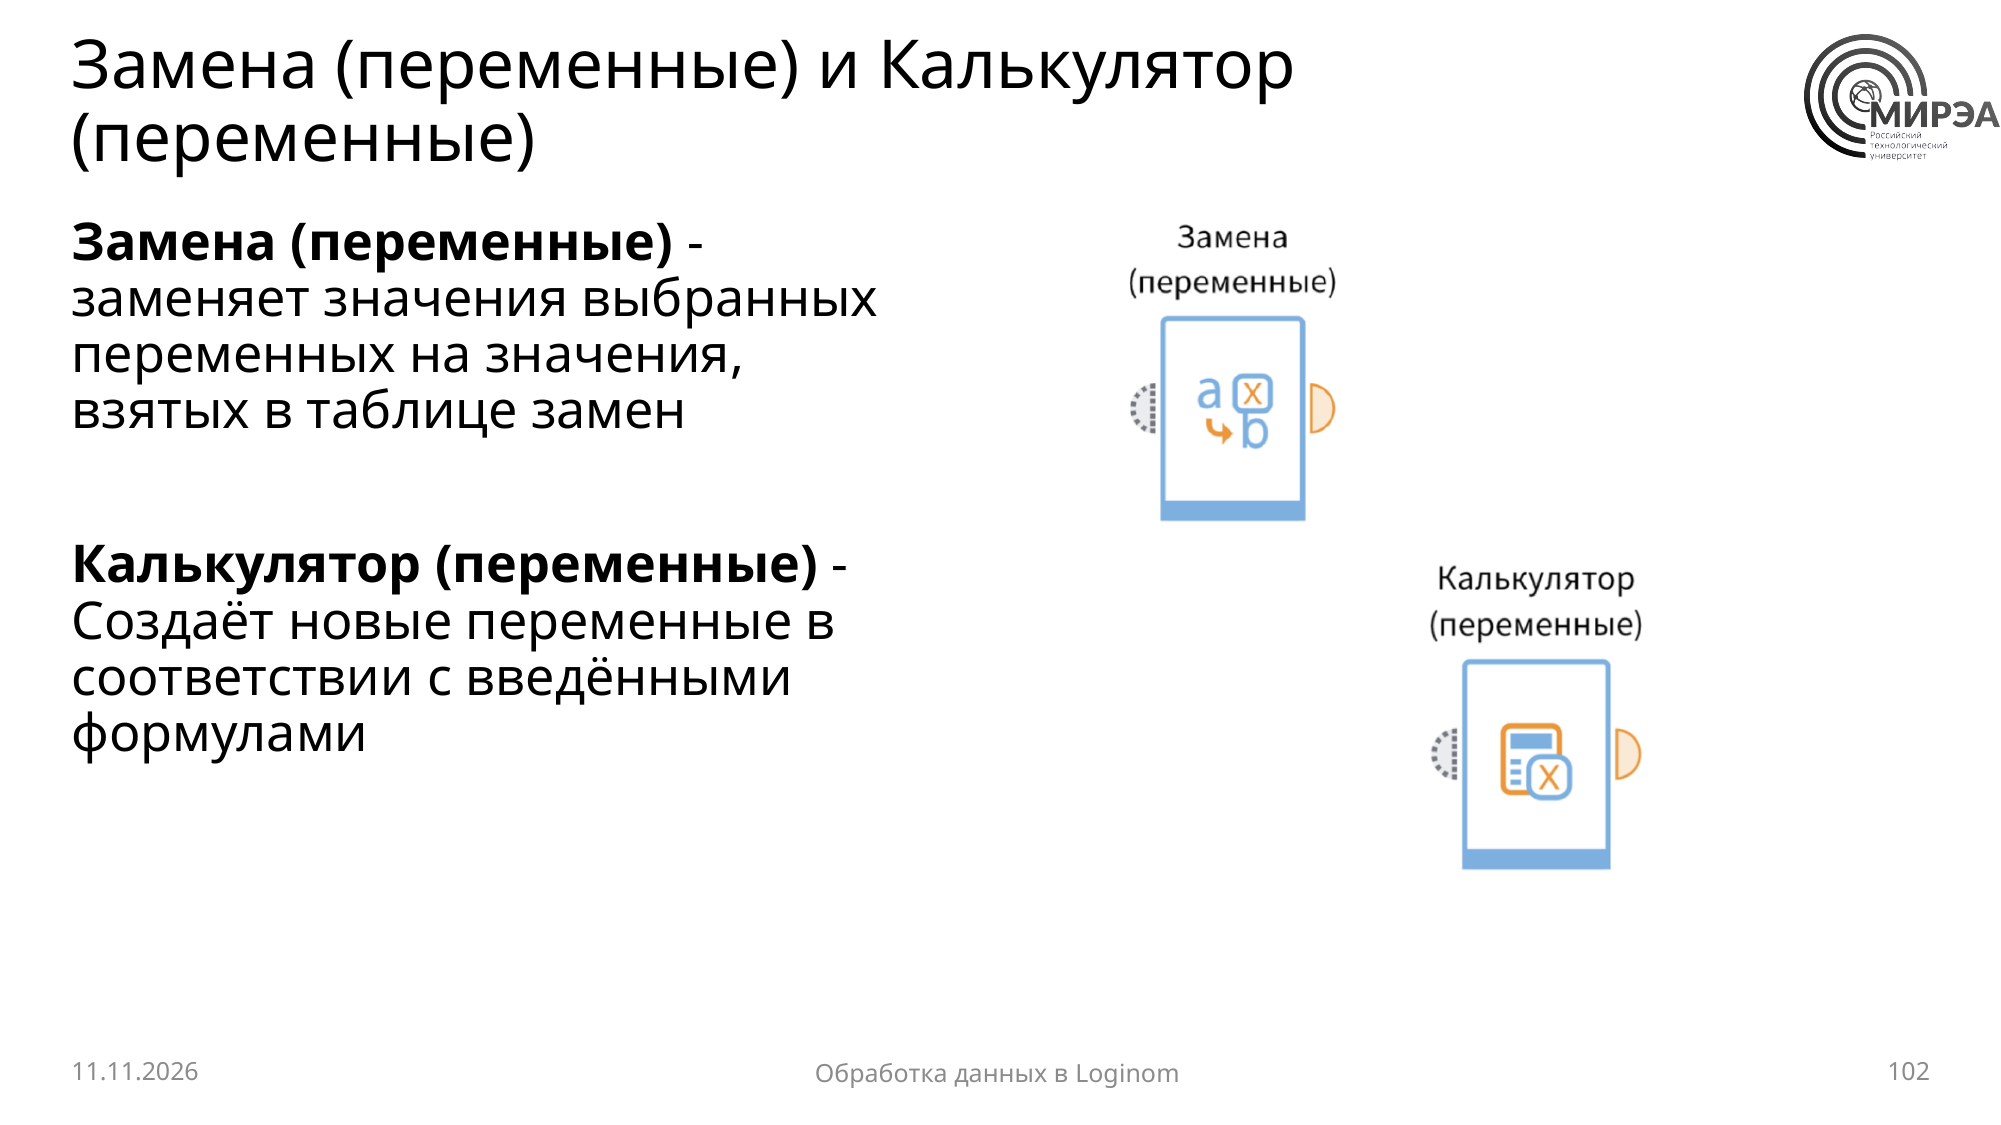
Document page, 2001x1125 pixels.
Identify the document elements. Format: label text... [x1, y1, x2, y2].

picture [1118, 215, 1350, 538]
slide_number 102 [1494, 1042, 1945, 1103]
picture [1804, 34, 2000, 161]
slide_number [56, 1042, 507, 1103]
title Замена (переменные) и Калькулятор (переменные) [56, 22, 1792, 185]
picture [1422, 559, 1654, 871]
list Замена (переменные) - заменяет значения выбранных переменных на значения, взятых в таблице замен Калькулятор (переменные) - Создаёт новые переменные в соответствии с введёнными формулами [56, 208, 907, 1023]
footer Обработка данных в Loginom [572, 1042, 1423, 1103]
